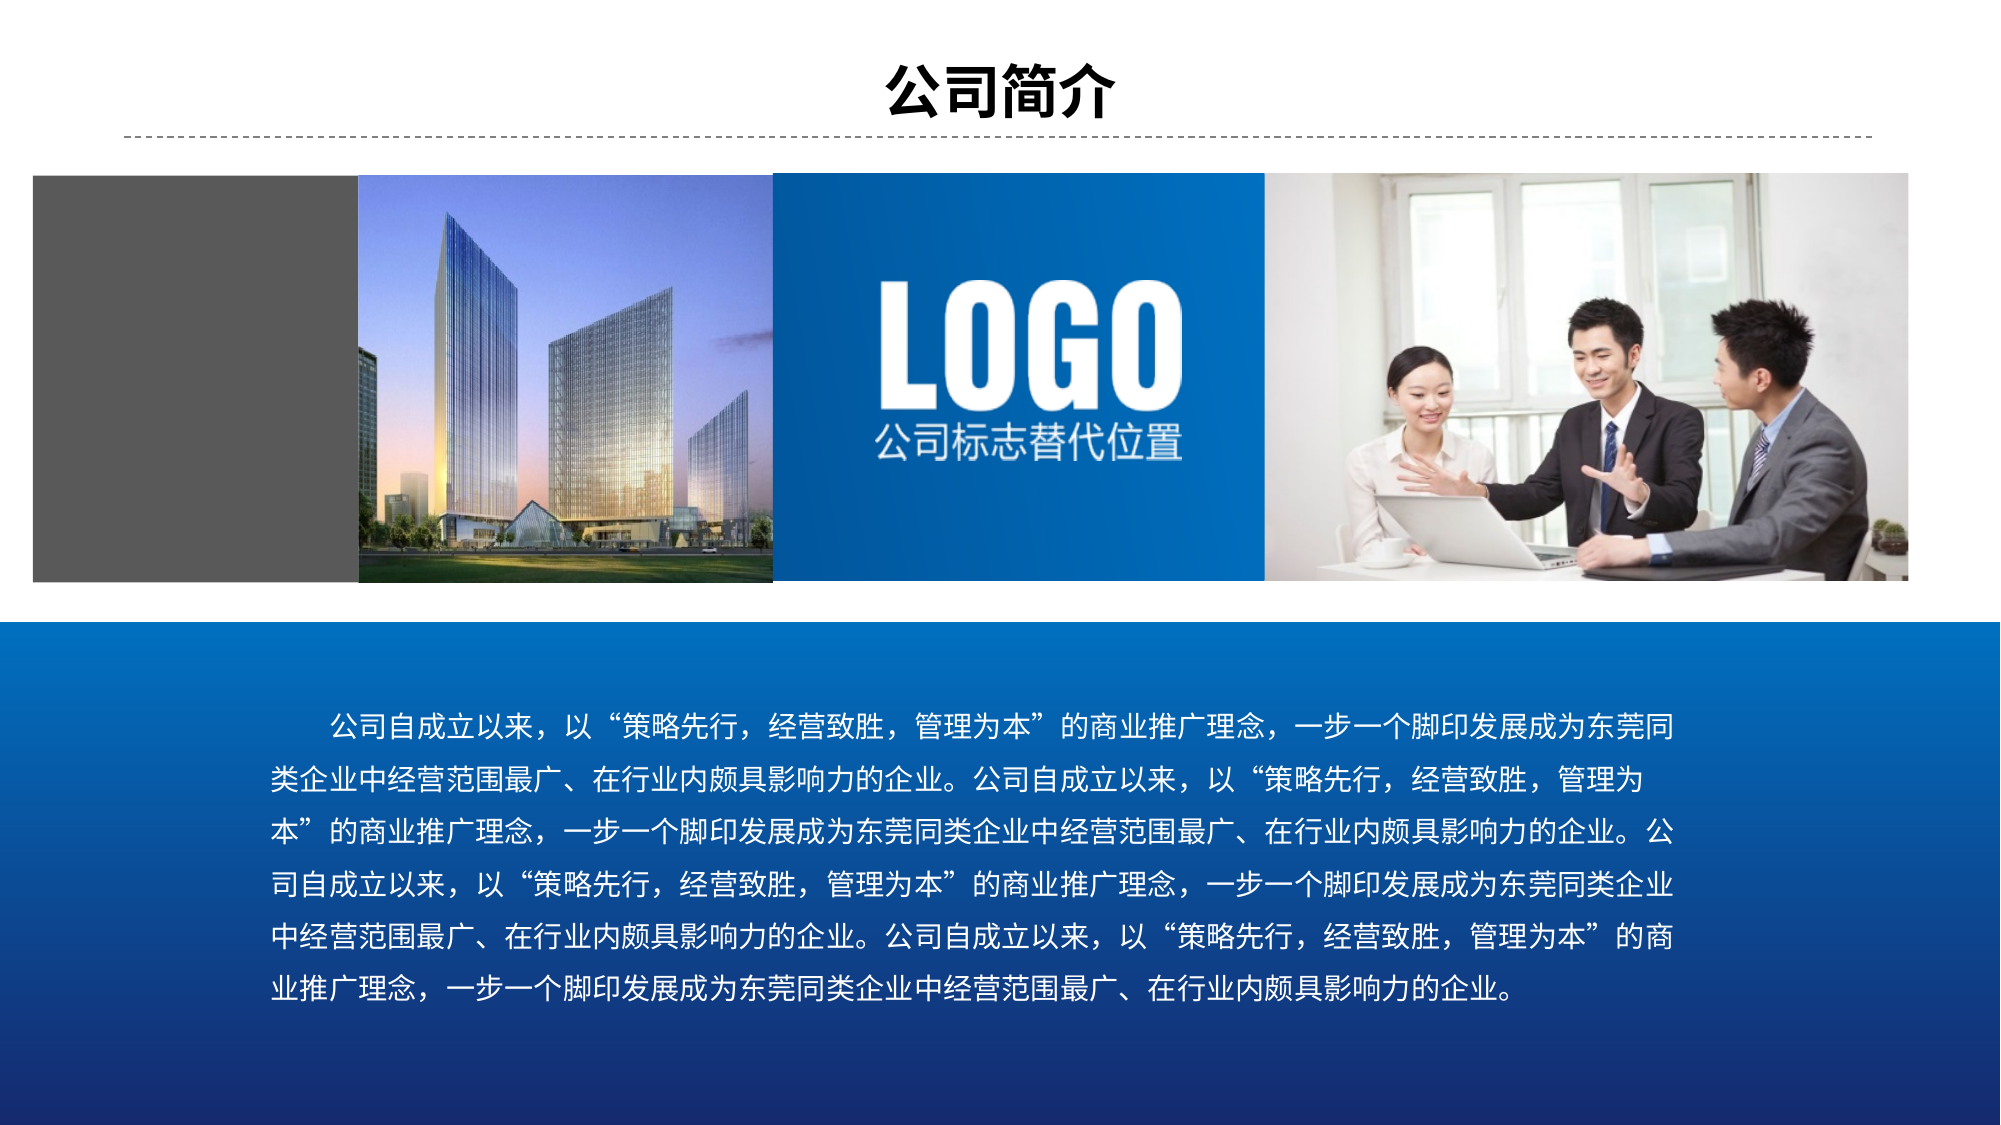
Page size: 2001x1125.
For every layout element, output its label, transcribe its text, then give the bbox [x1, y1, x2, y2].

text_box [772, 172, 1264, 581]
text_box [1264, 172, 1909, 581]
text_box 公司自成立以来，以“策略先行，经营致胜，管理为本”的商业推广理念，一步一个脚印发展成为东莞同类企业中经营范围最广、在行业内颇具影响力的企业。公司自成立以来，以“策略先行，经营致胜，管理为本”的商业推广理念，一步一个脚印发展成为东莞同类企业中经营范围最广、在行业内颇具影响力的企业。公司自成立以来，以“策略先行，经营致胜，管理为本”的商业推广理念，一步一个脚印发展成为东莞同类企业中经营范围最广、在行业内颇具影响力的企业。公司自成立以来，以“策略先行，经营致胜，管理为本”的商业推广理念，一步一个脚印发展成为东莞同类企业中经营范围最广、在行业内颇具影响力的企业。 [259, 685, 1687, 1012]
text_box [357, 174, 774, 583]
text_box [0, 622, 2000, 1125]
picture [874, 280, 1182, 461]
text_box [32, 174, 357, 583]
text_box 公司简介 [586, 48, 1414, 133]
